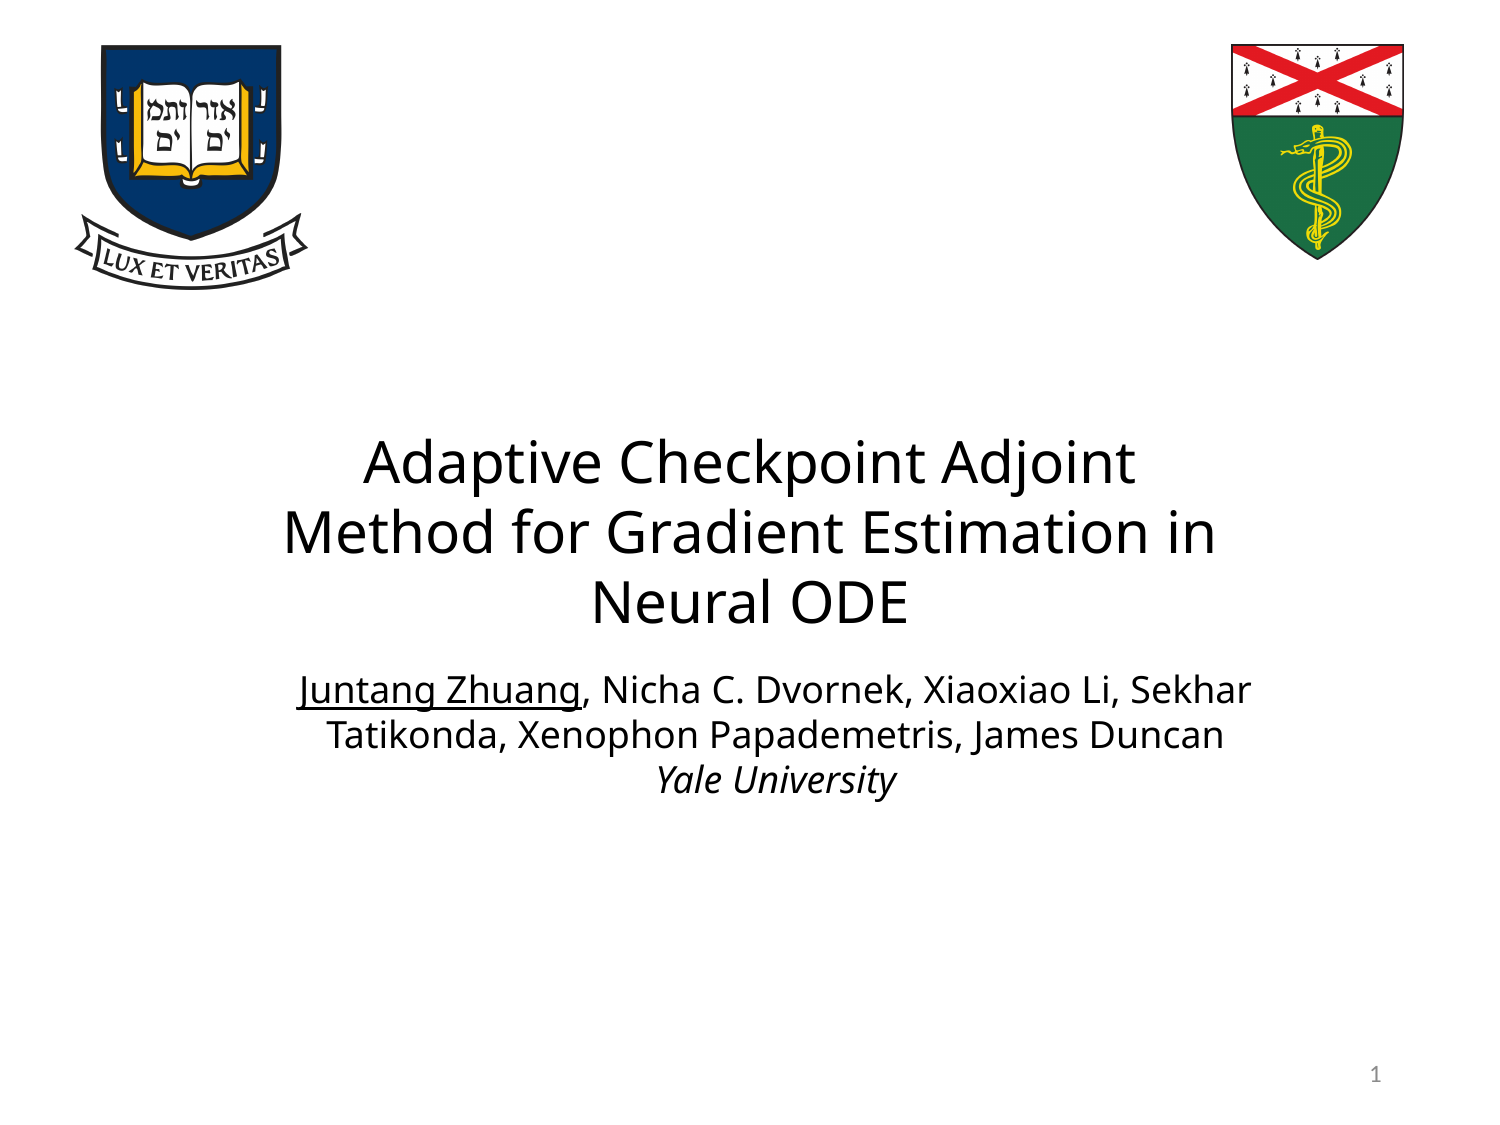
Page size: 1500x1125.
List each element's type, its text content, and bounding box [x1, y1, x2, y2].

picture [73, 44, 309, 291]
slide_number 1 [1059, 1042, 1397, 1103]
text_box Juntang Zhuang, Nicha C. Dvornek, Xiaoxiao Li, Sekhar Tatikonda, Xenophon Papademetris, James Duncan Yale University [234, 659, 1318, 809]
picture [1231, 44, 1404, 260]
text_box Adaptive Checkpoint Adjoint Method for Gradient Estimation in Neural ODE [234, 417, 1266, 643]
